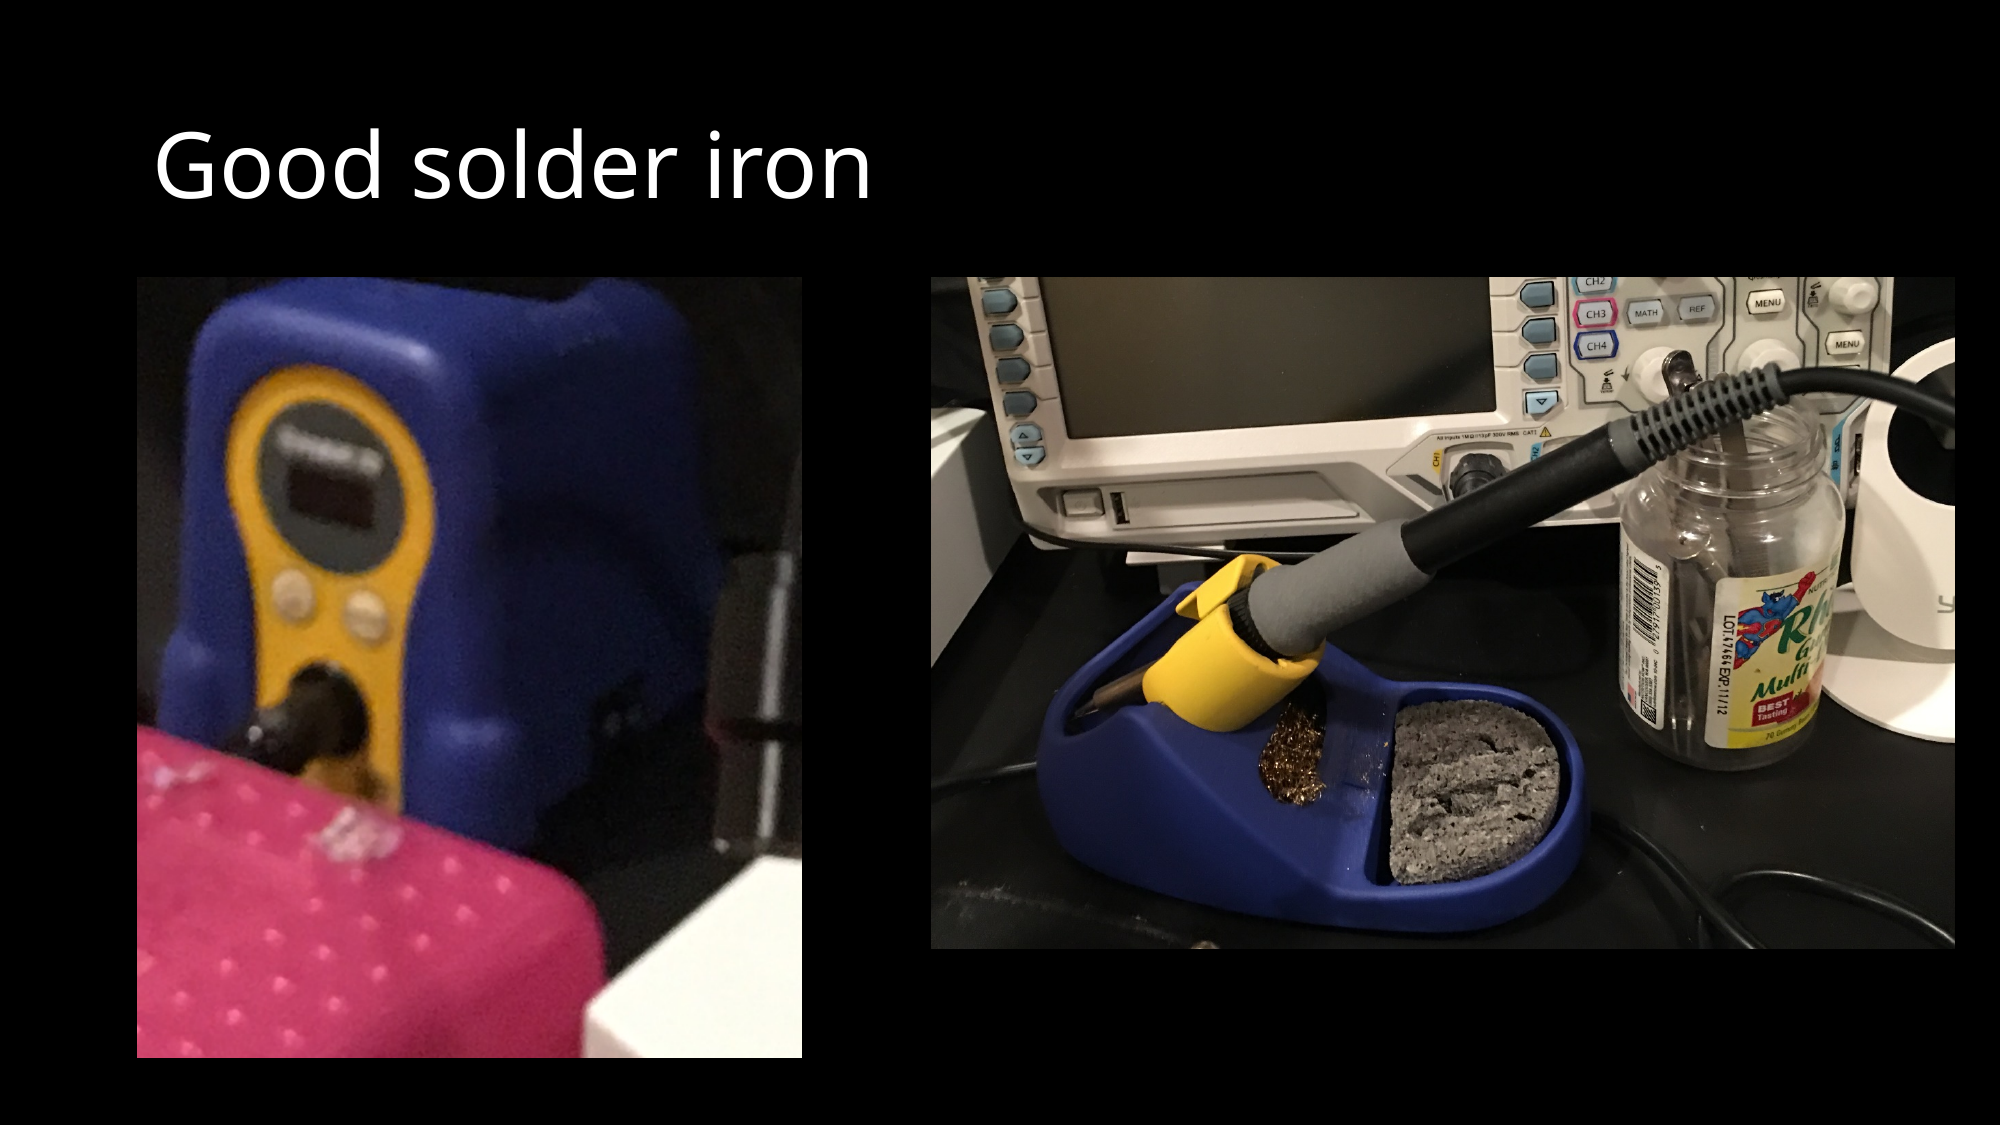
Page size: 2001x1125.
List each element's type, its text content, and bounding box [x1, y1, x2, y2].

picture [931, 277, 1955, 949]
title Good solder iron [137, 59, 1863, 278]
picture [137, 277, 802, 1058]
